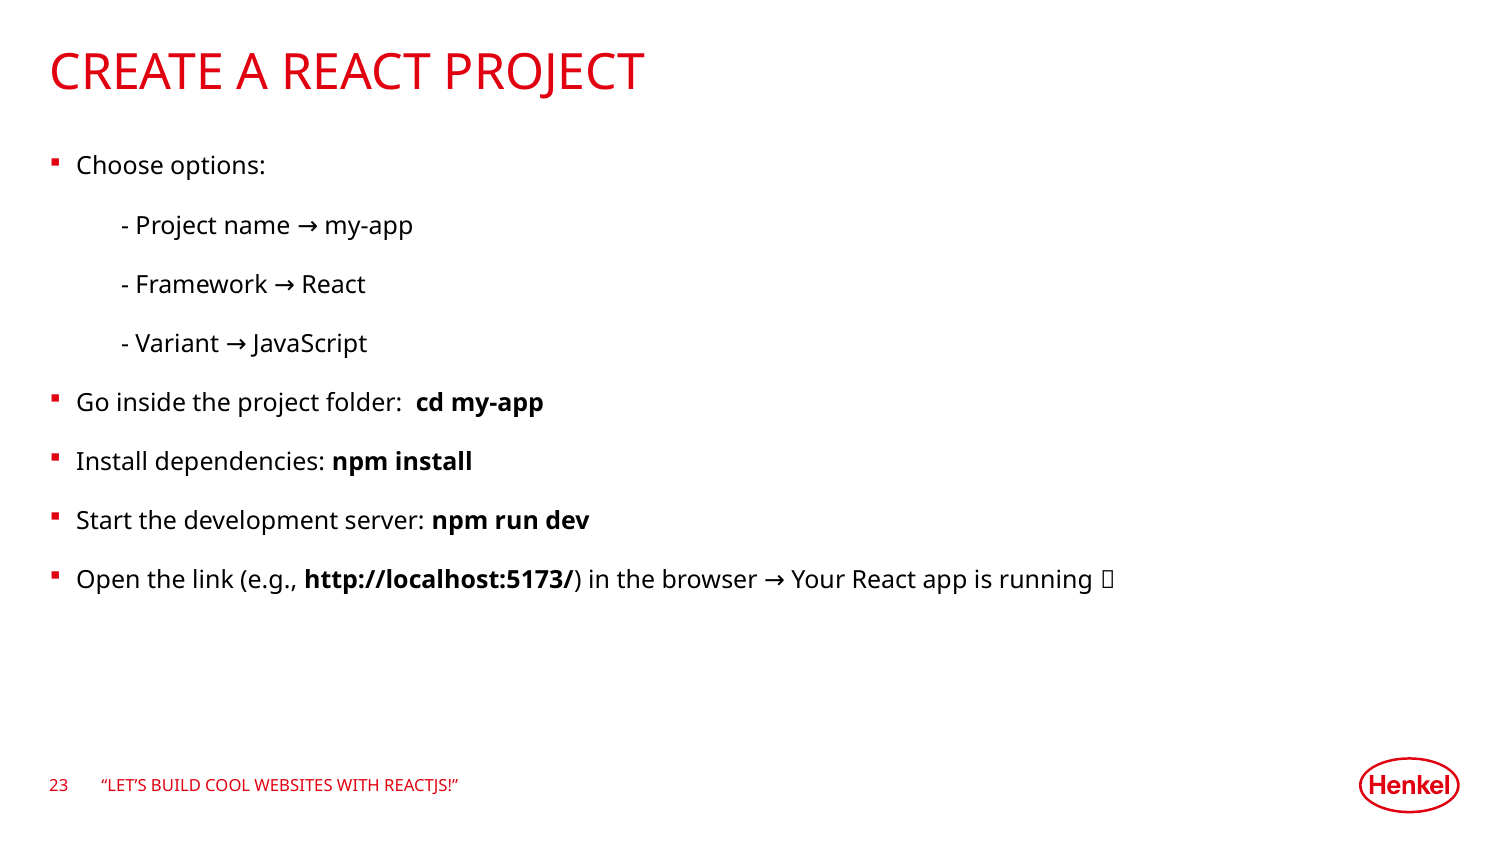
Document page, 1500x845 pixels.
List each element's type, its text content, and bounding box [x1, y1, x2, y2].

list Choose options: - Project name → my-app - Framework → React - Variant → JavaScript Go inside the project folder: cd my-app Install dependencies: npm install Start the development server: npm run dev Open the link (e.g., http://localhost:5173/) in the browser → Your React app is running 🎉 [49, 145, 1213, 736]
footer “Let’s Build Cool Websites with ReactJS!” [102, 776, 619, 797]
slide_number 23 [49, 776, 102, 797]
title Create a react project [49, 49, 1213, 145]
